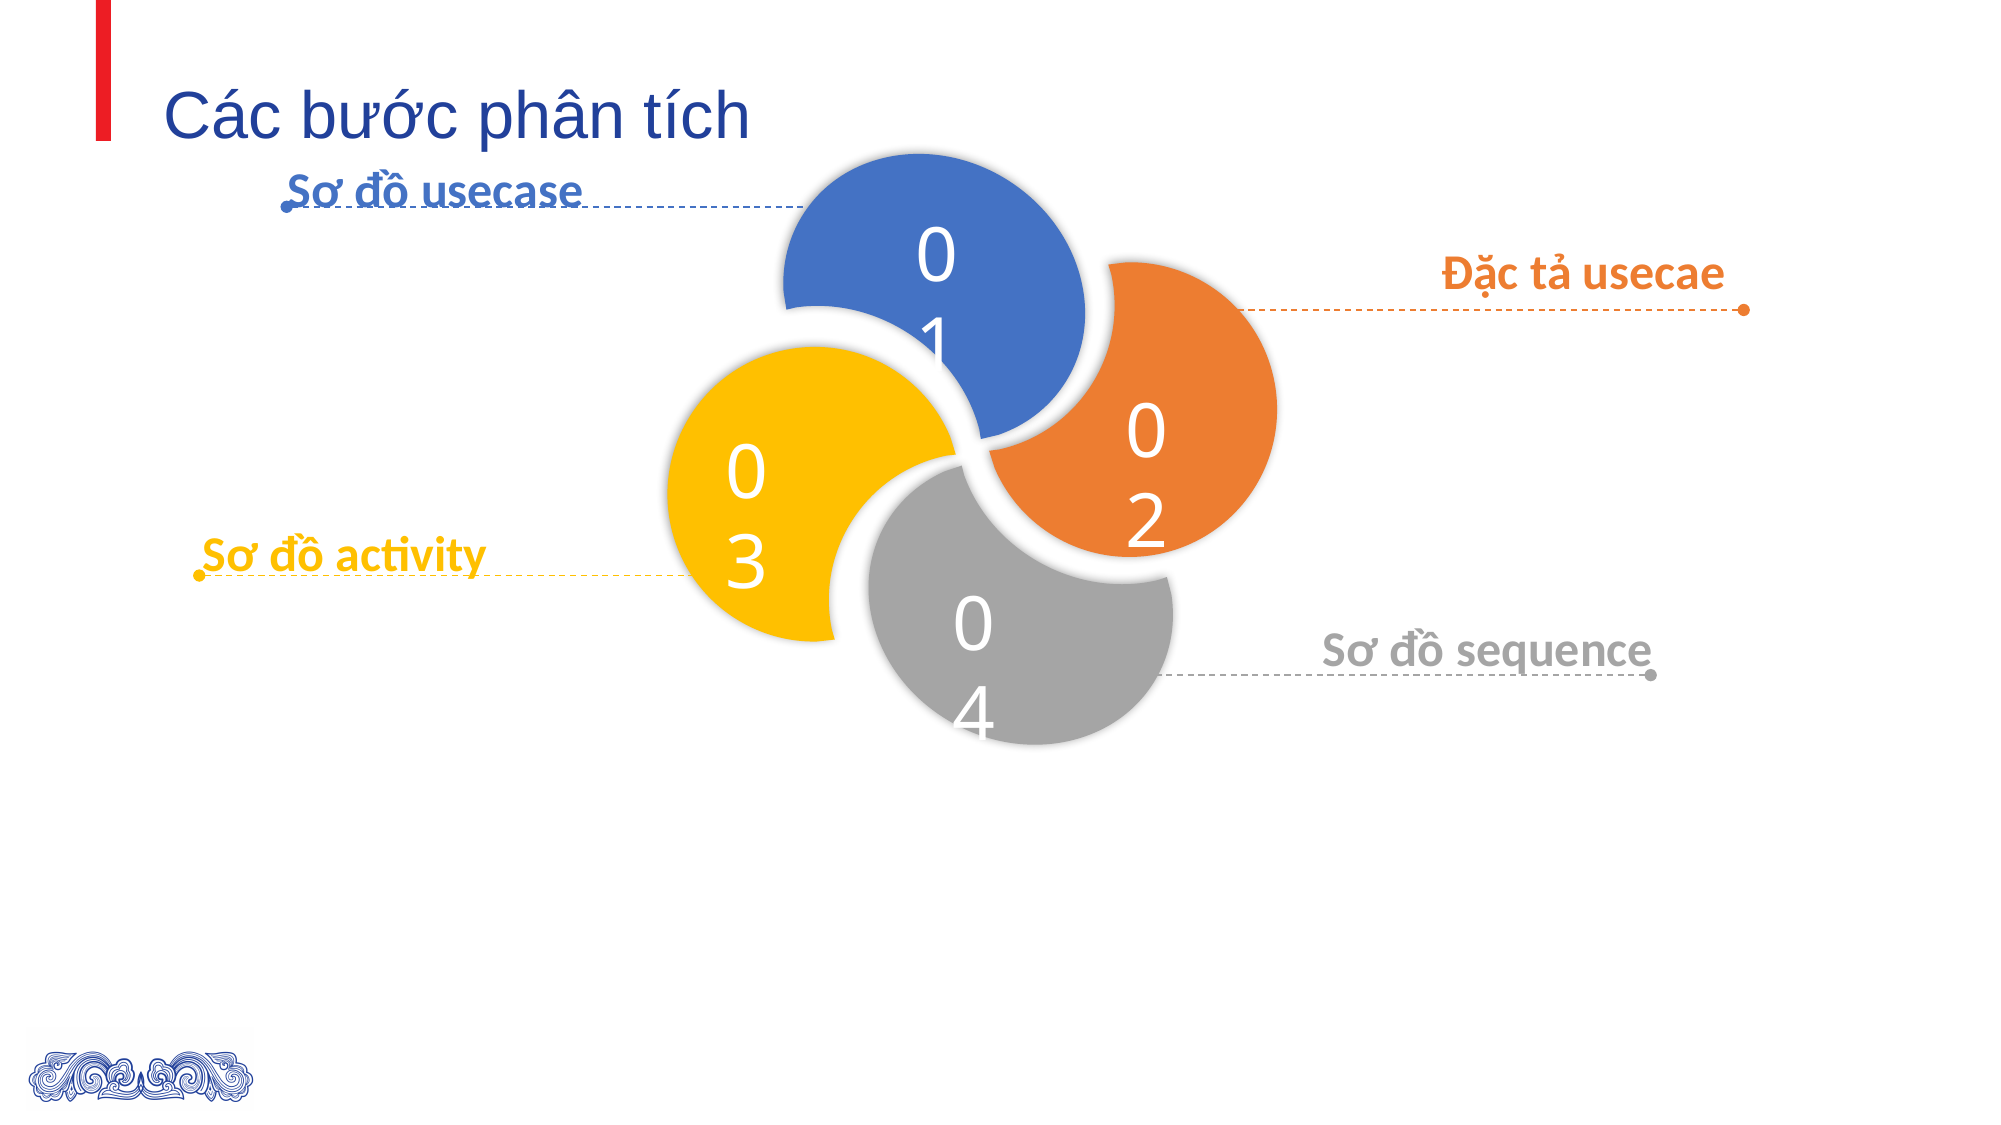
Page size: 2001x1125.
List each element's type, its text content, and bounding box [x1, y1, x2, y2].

picture [25, 1027, 254, 1112]
text_box [95, 0, 111, 141]
text_box [868, 465, 1173, 745]
text_box Đặc tả usecae [1426, 226, 1744, 308]
text_box Các bước phân tích [129, 63, 951, 159]
text_box [783, 153, 1086, 440]
text_box Sơ đồ activity [187, 507, 506, 589]
text_box 04 [937, 567, 1047, 763]
text_box Sơ đồ sequence [1307, 602, 1672, 684]
text_box Sơ đồ usecase [272, 143, 662, 225]
text_box [667, 346, 956, 642]
text_box 02 [1110, 375, 1220, 571]
text_box 01 [900, 198, 1001, 394]
text_box 03 [710, 416, 822, 612]
text_box [989, 262, 1278, 556]
